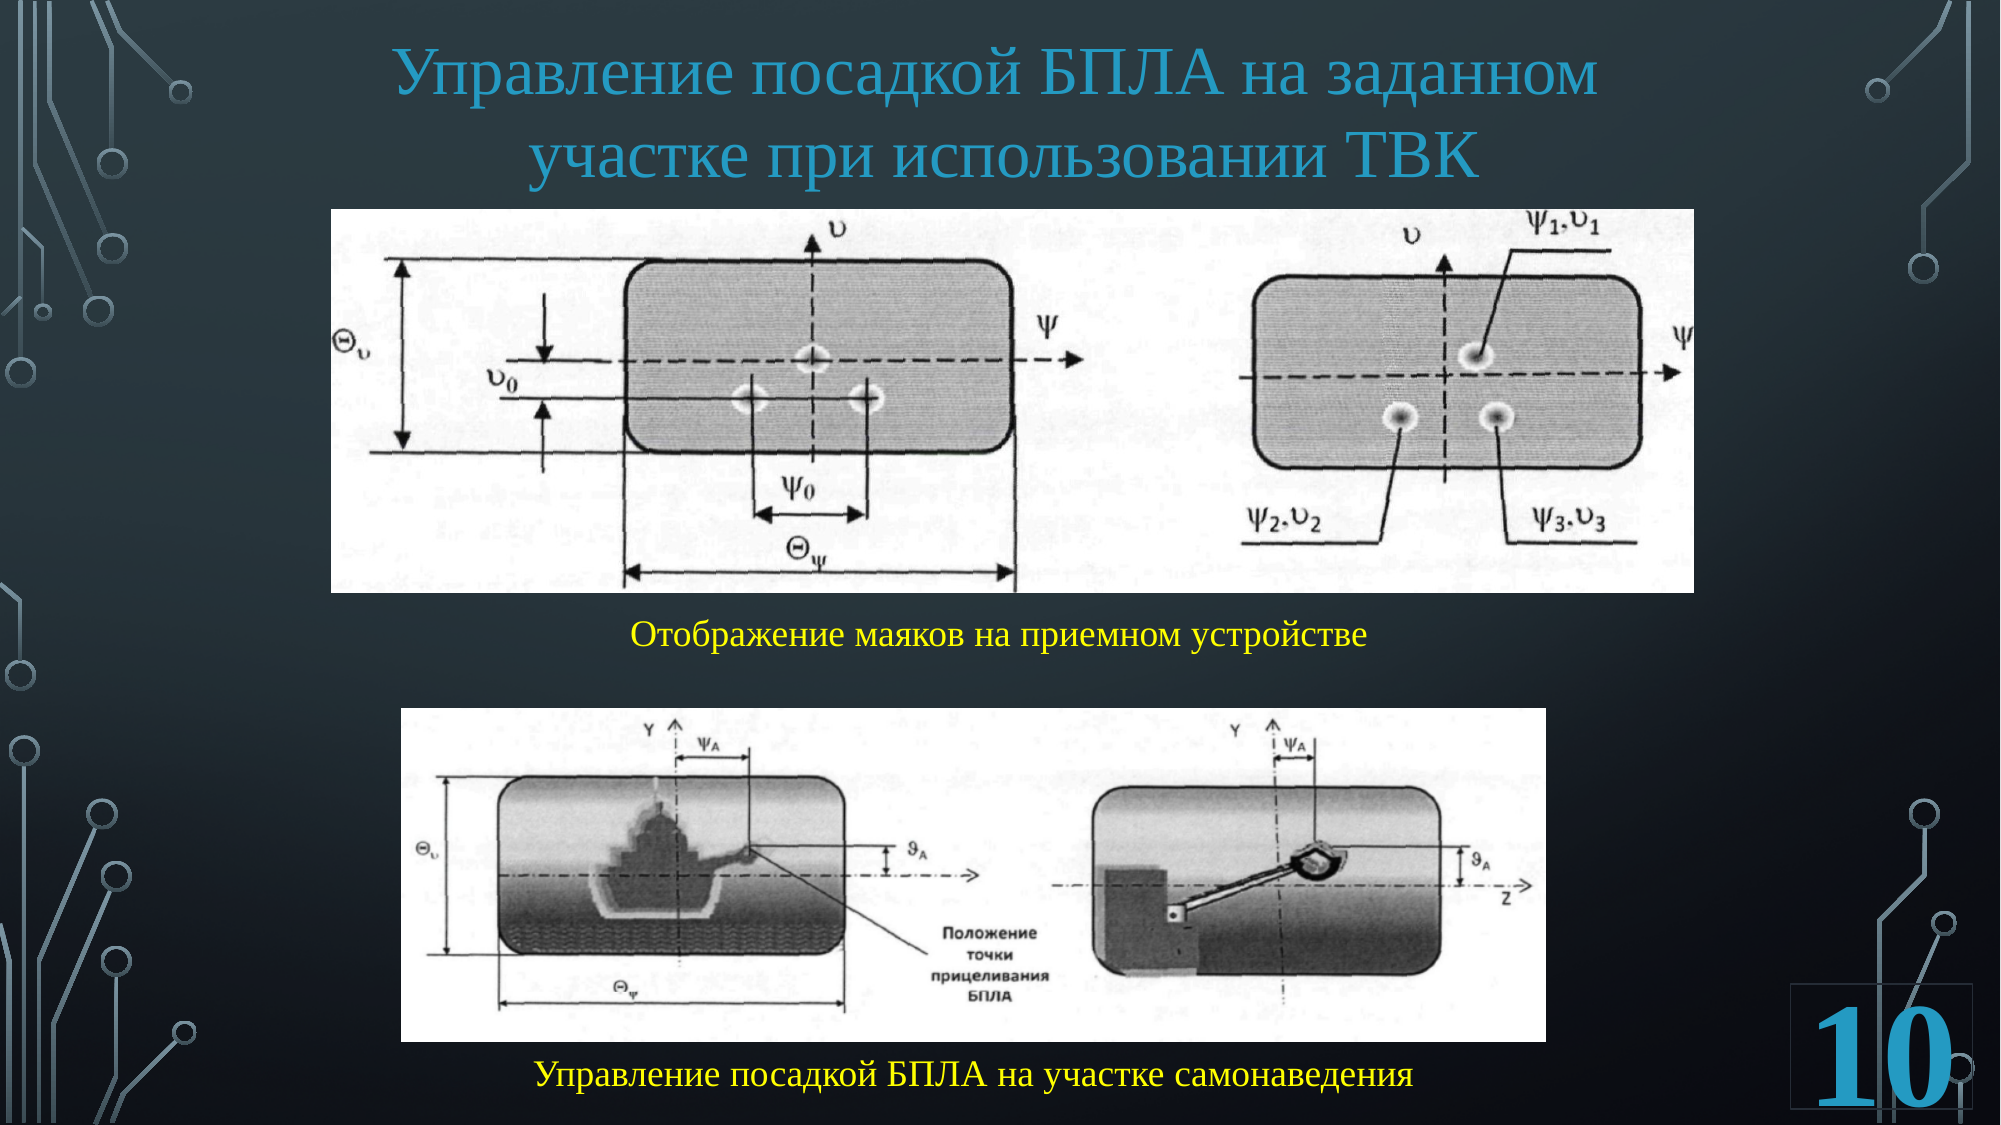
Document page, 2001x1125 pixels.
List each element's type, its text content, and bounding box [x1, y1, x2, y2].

picture [331, 209, 1694, 593]
text_box Управление посадкой БПЛА на участке самонаведения [486, 1043, 1461, 1102]
text_box Управление посадкой БПЛА на заданном участке при использовании ТВК [35, 18, 1973, 199]
text_box Отображение маяков на приемном устройстве [615, 601, 1393, 661]
slide_number 10 [1790, 984, 1973, 1109]
picture [401, 708, 1546, 1043]
